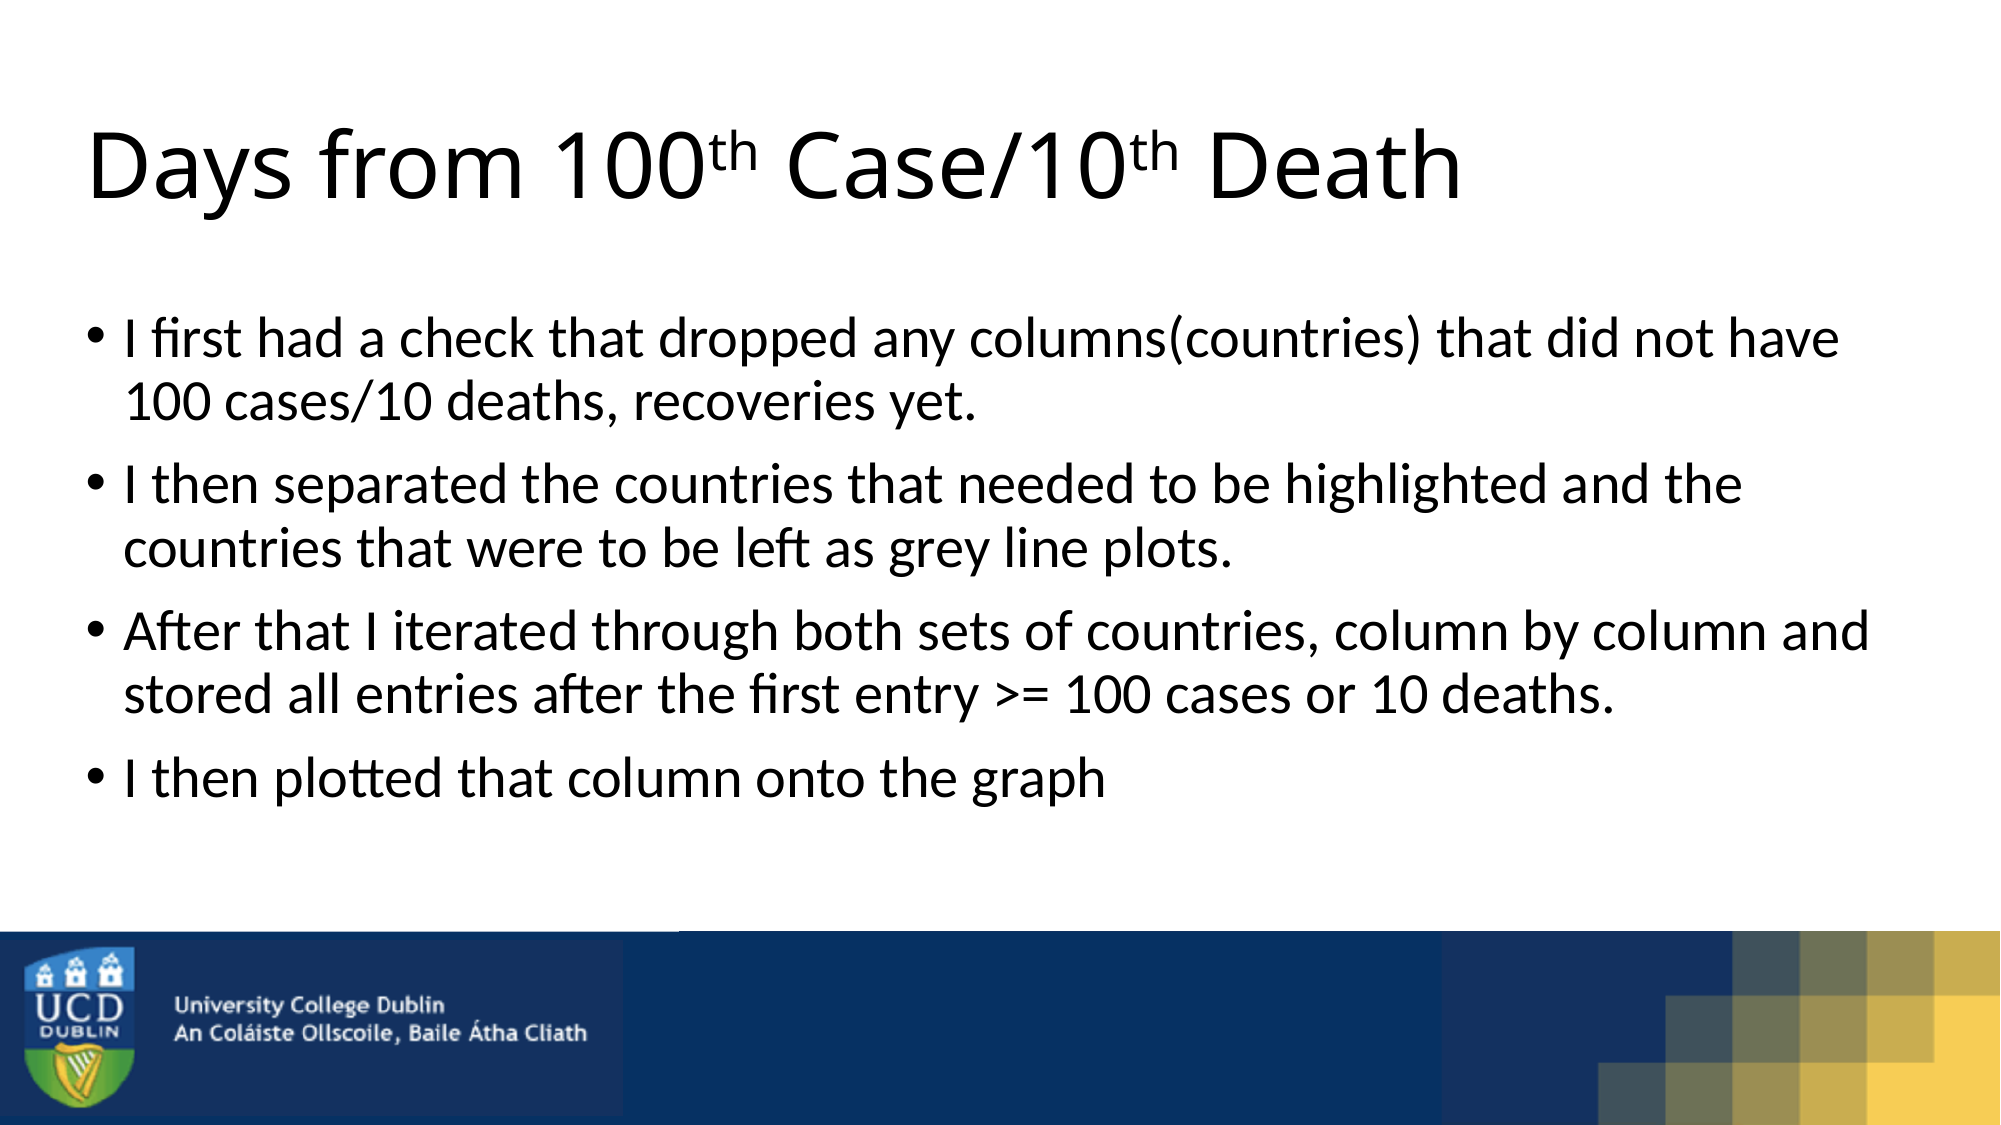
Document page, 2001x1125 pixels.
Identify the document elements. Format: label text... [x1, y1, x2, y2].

picture [1442, 931, 2000, 1125]
picture [0, 940, 623, 1116]
list I first had a check that dropped any columns(countries) that did not have 100 cases/10 deaths, recoveries yet. I then separated the countries that needed to be highlighted and the countries that were to be left as grey line plots. After that I iterated through both sets of countries, column by column and stored all entries after the first entry >= 100 cases or 10 deaths. I then plotted that column onto the graph [70, 299, 1931, 919]
title Days from 100th Case/10th Death [70, 59, 1931, 278]
